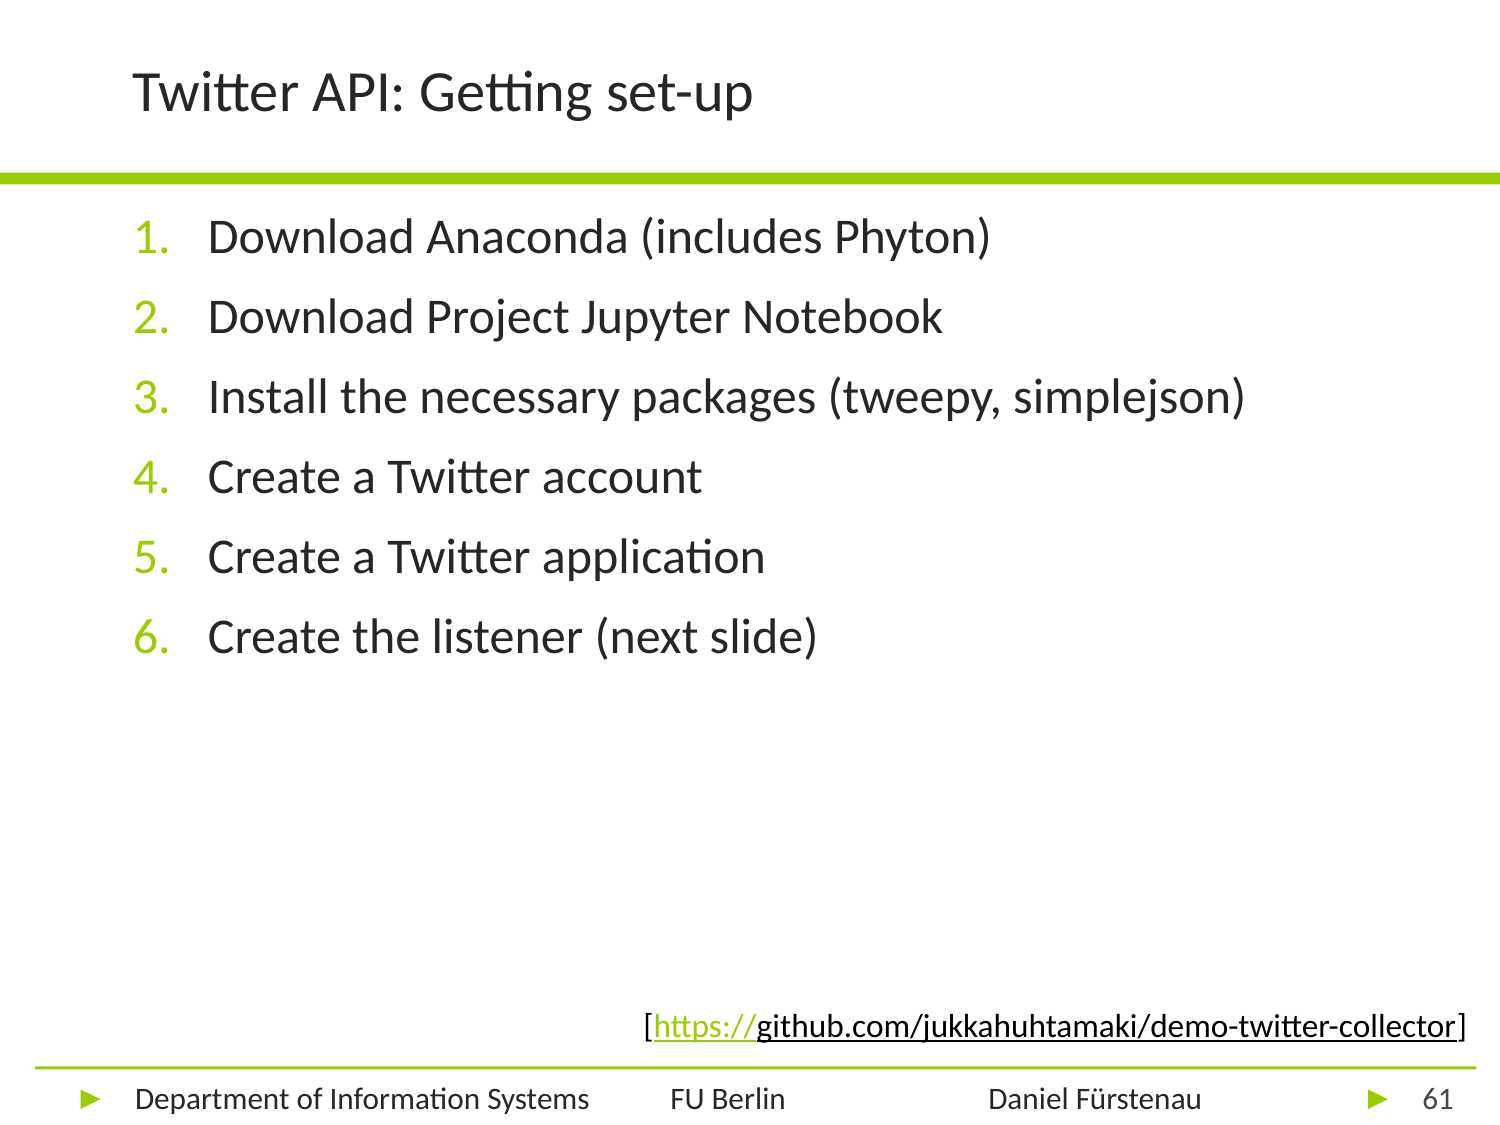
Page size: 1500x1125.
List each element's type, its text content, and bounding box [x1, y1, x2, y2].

title Twitter API: Getting set-up [118, 0, 1359, 178]
list Download Anaconda (includes Phyton) Download Project Jupyter Notebook Install the necessary packages (tweepy, simplejson) Create a Twitter account Create a Twitter application Create the listener (next slide) [118, 196, 1359, 1053]
slide_number 61 [1394, 1071, 1454, 1123]
text_box [https://github.com/jukkahuhtamaki/demo-twitter-collector] [628, 997, 1500, 1052]
